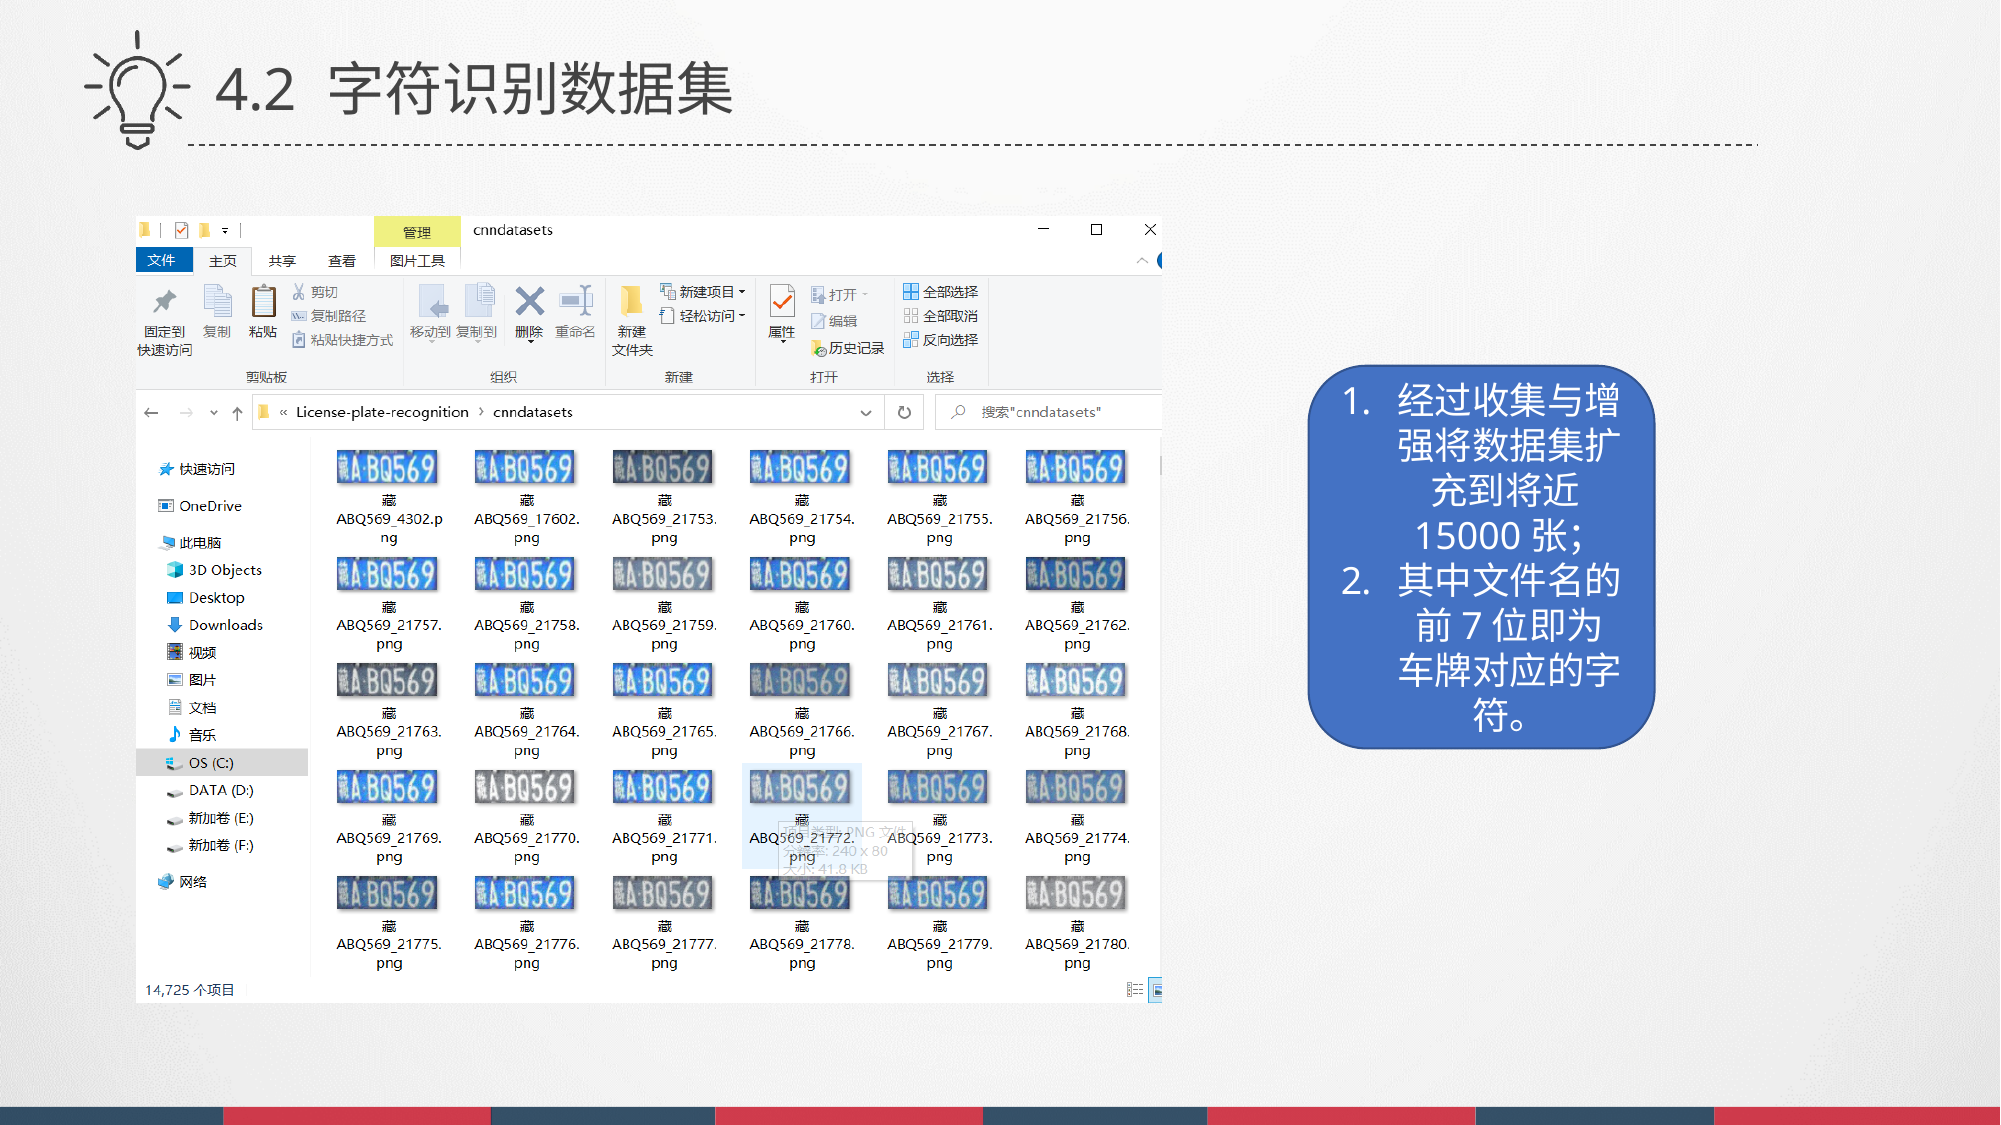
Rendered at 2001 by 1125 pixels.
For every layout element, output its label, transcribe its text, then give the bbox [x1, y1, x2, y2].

picture [0, 0, 2000, 1106]
text_box 经过收集与增强将数据集扩充到将近15000张； 其中文件名的前7位即为车牌对应的字符。 [1307, 364, 1656, 750]
text_box 4.2 字符识别数据集 [215, 51, 814, 122]
